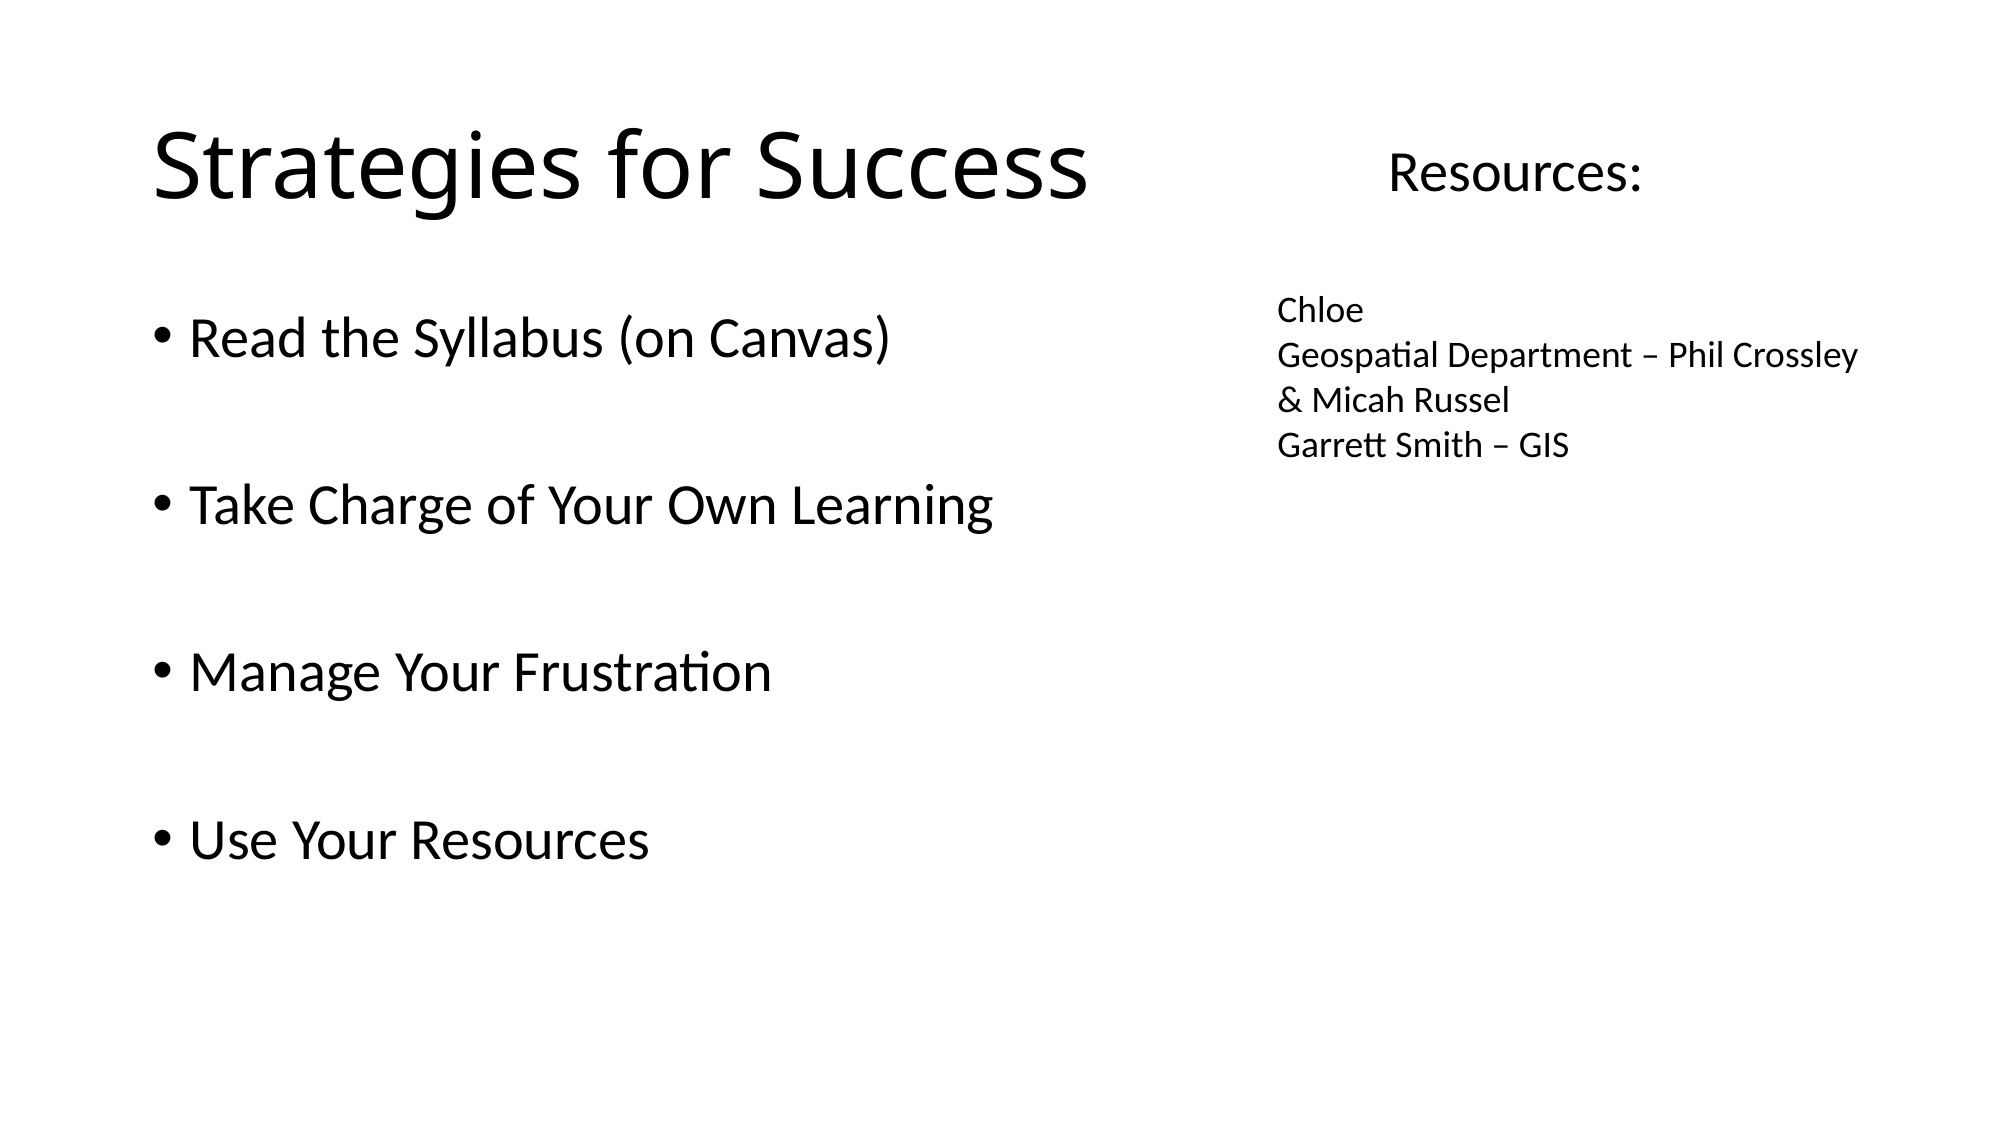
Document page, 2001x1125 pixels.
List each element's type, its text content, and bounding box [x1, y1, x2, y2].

text_box Chloe Geospatial Department – Phil Crossley & Micah Russel Garrett Smith – GIS [1262, 277, 1901, 517]
list Read the Syllabus (on Canvas) Take Charge of Your Own Learning Manage Your Frustration Use Your Resources [137, 299, 1038, 1033]
text_box Resources: [1374, 125, 1659, 211]
title Strategies for Success [137, 59, 1863, 278]
